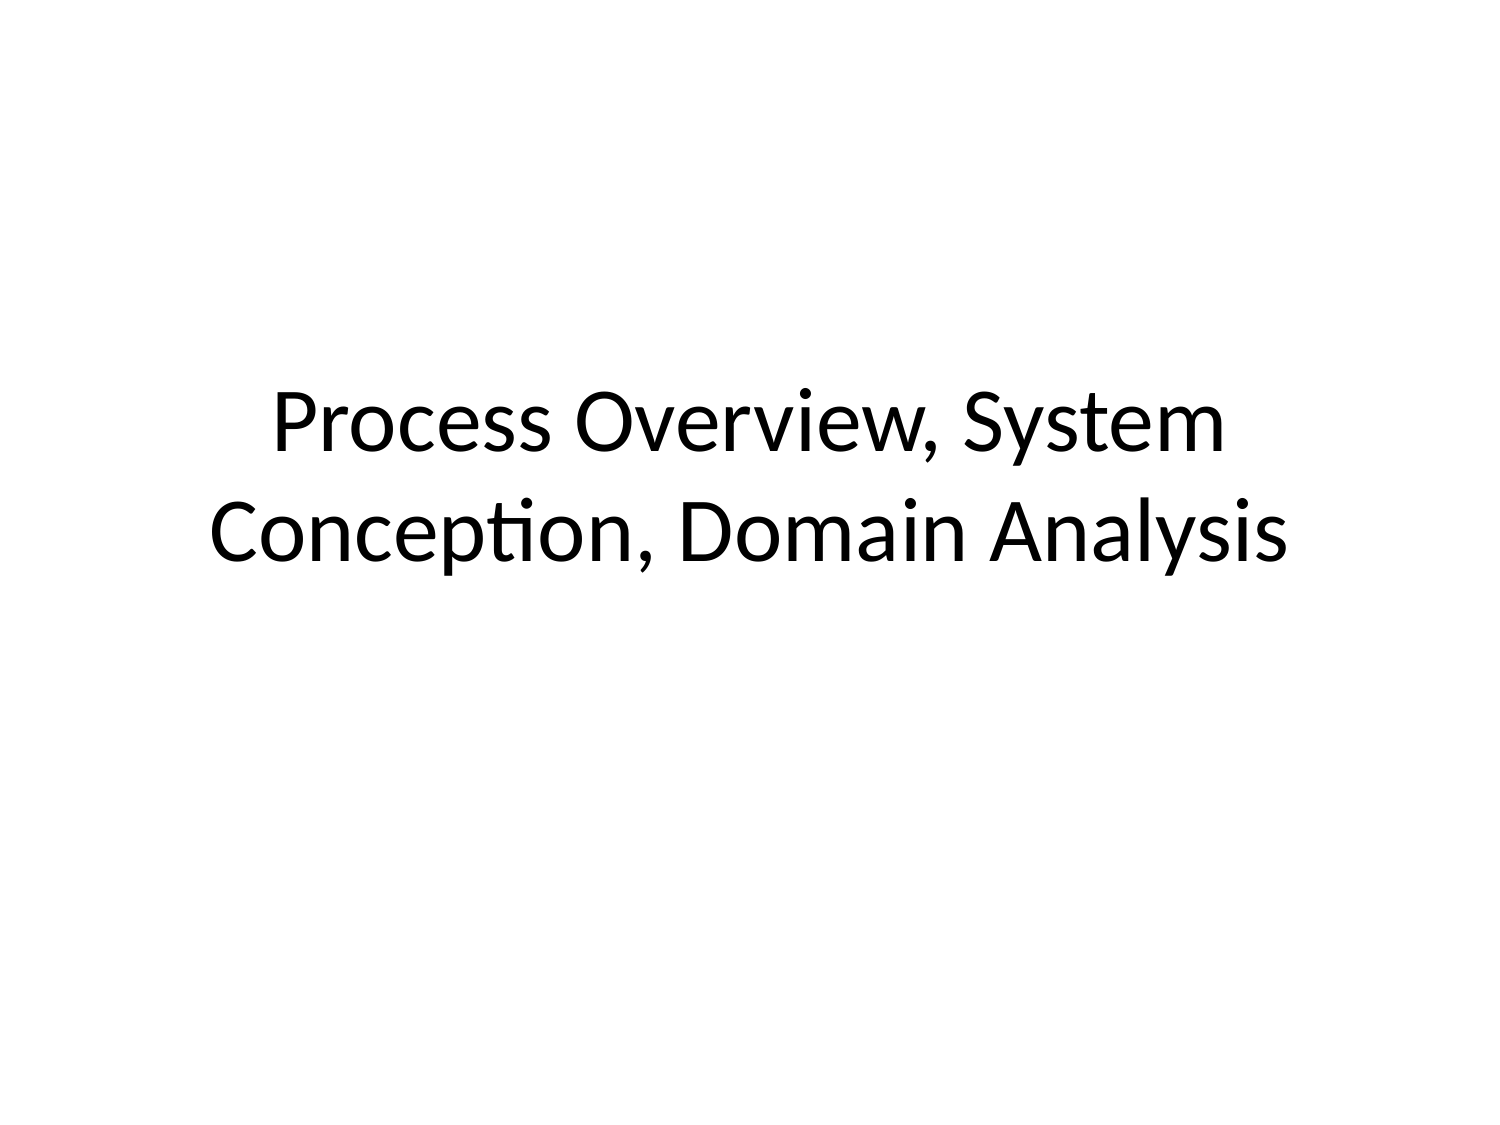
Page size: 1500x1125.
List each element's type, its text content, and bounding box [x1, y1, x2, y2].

title Process Overview, System Conception, Domain Analysis [112, 349, 1388, 591]
